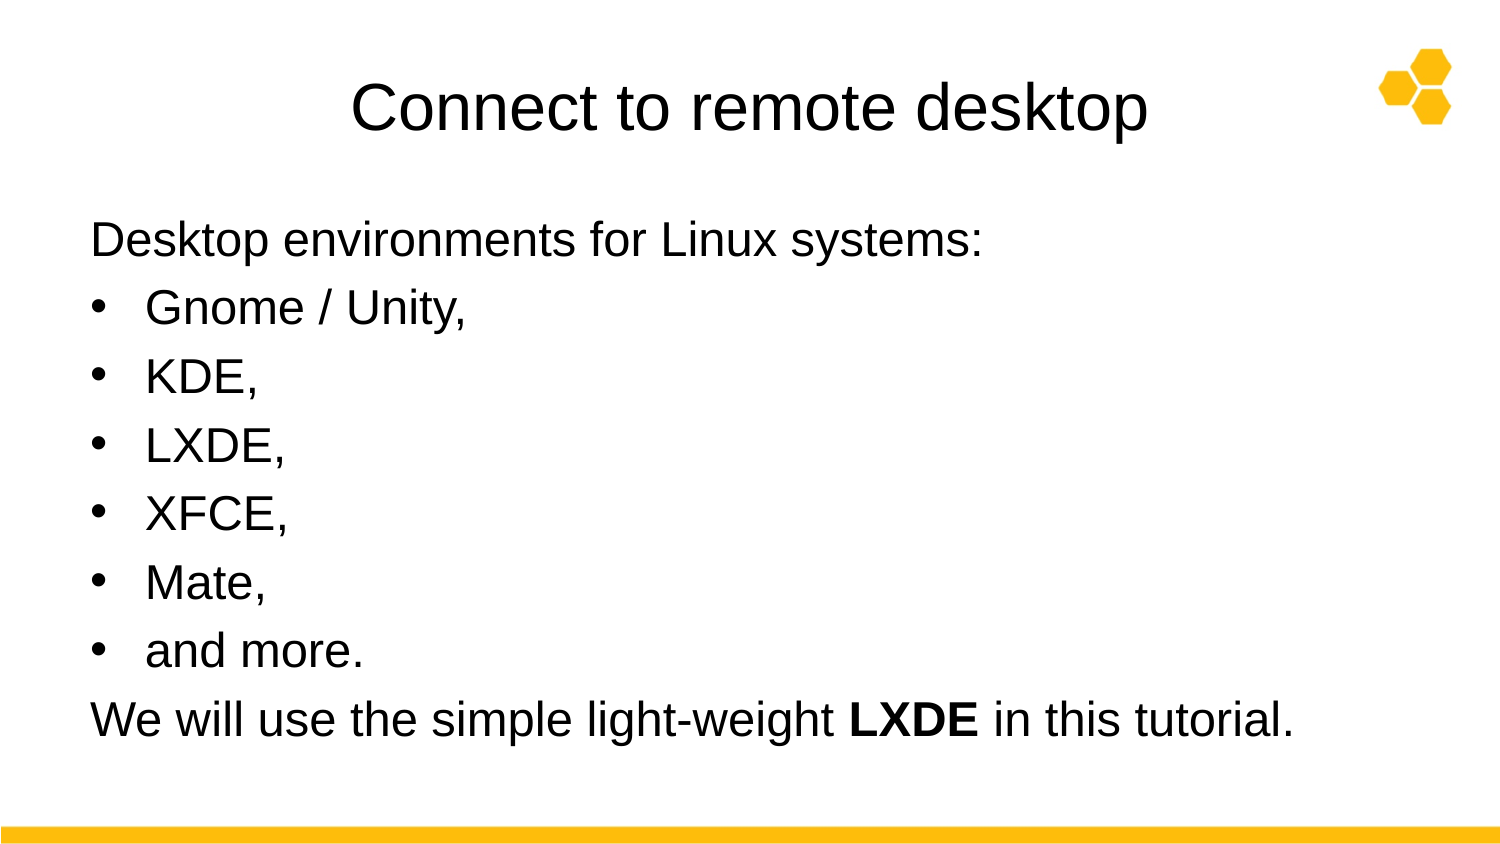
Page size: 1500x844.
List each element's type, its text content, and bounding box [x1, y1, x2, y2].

title Connect to remote desktop [75, 33, 1425, 175]
list Desktop environments for Linux systems: Gnome / Unity, KDE, LXDE, XFCE, Mate, and more. We will use the simple light-weight LXDE in this tutorial. [75, 199, 1425, 754]
picture [0, 0, 1500, 844]
